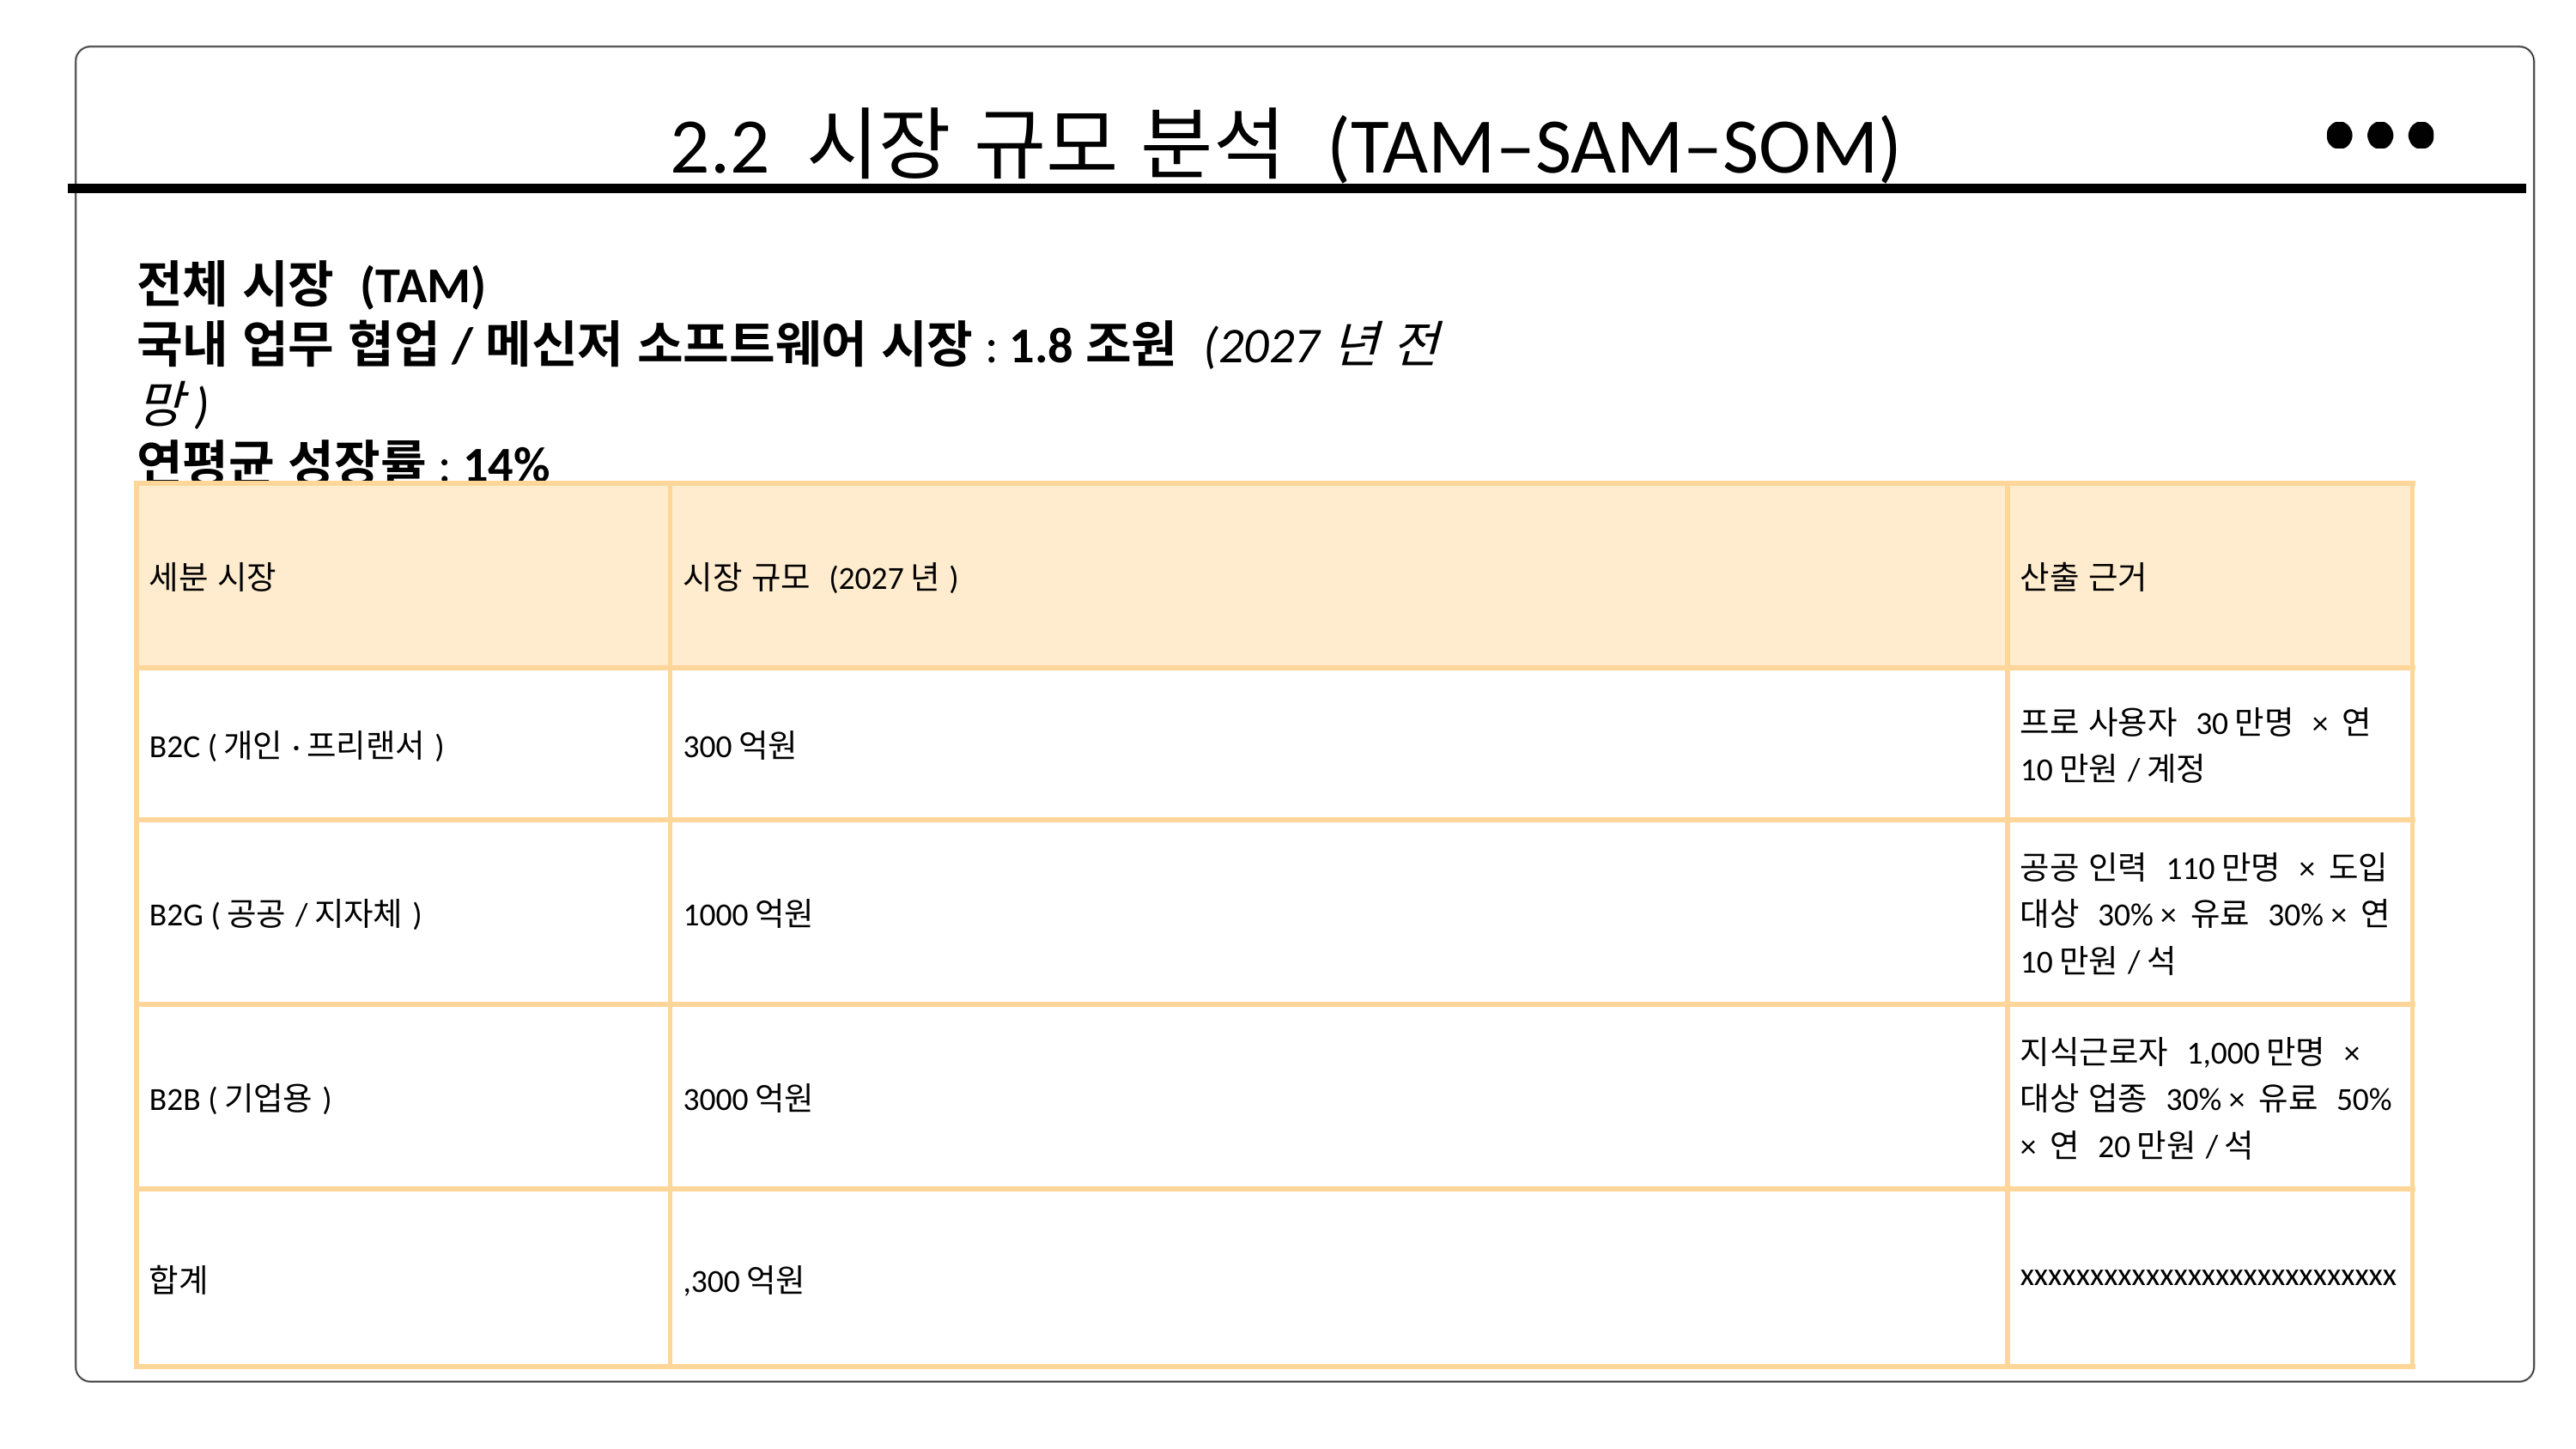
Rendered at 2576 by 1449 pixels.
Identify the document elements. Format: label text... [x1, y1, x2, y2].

table_cell 3000억원 [672, 1007, 2005, 1186]
table_cell 300억원 [672, 670, 2005, 817]
text_box [2326, 122, 2434, 149]
table_cell 공공 인력 110만명 × 도입 대상 30% × 유료 30% × 연 10만원/석 [2010, 822, 2410, 1002]
text_box 전체 시장 (TAM) 국내 업무 협업/메신저 소프트웨어 시장: 1.8조원 (2027년 전망) 연평균 성장률: 14% [137, 252, 1511, 481]
table_cell xxxxxxxxxxxxxxxxxxxxxxxxxxx [2010, 1191, 2410, 1364]
table_cell 1000억원 [672, 822, 2005, 1002]
table_cell ,300억원 [672, 1191, 2005, 1364]
table_cell B2C (개인·프리랜서) [139, 670, 668, 817]
table_cell 프로 사용자 30만명 × 연 10만원/계정 [2010, 670, 2410, 817]
table_cell 합계 [139, 1191, 668, 1364]
table_header 시장 규모 (2027년) [672, 486, 2005, 665]
table_cell B2B (기업용) [139, 1007, 668, 1186]
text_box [67, 184, 2526, 193]
text_box [52, 44, 2539, 1404]
table_header 세분 시장 [139, 486, 668, 665]
table_header 산출 근거 [2010, 486, 2410, 665]
table_cell B2G (공공/지자체) [139, 822, 668, 1002]
table_cell 지식근로자 1,000만명 × 대상 업종 30% × 유료 50% × 연 20만원/석 [2010, 1007, 2410, 1186]
text_box 2.2 시장 규모 분석 (TAM–SAM–SOM) [468, 58, 2105, 183]
